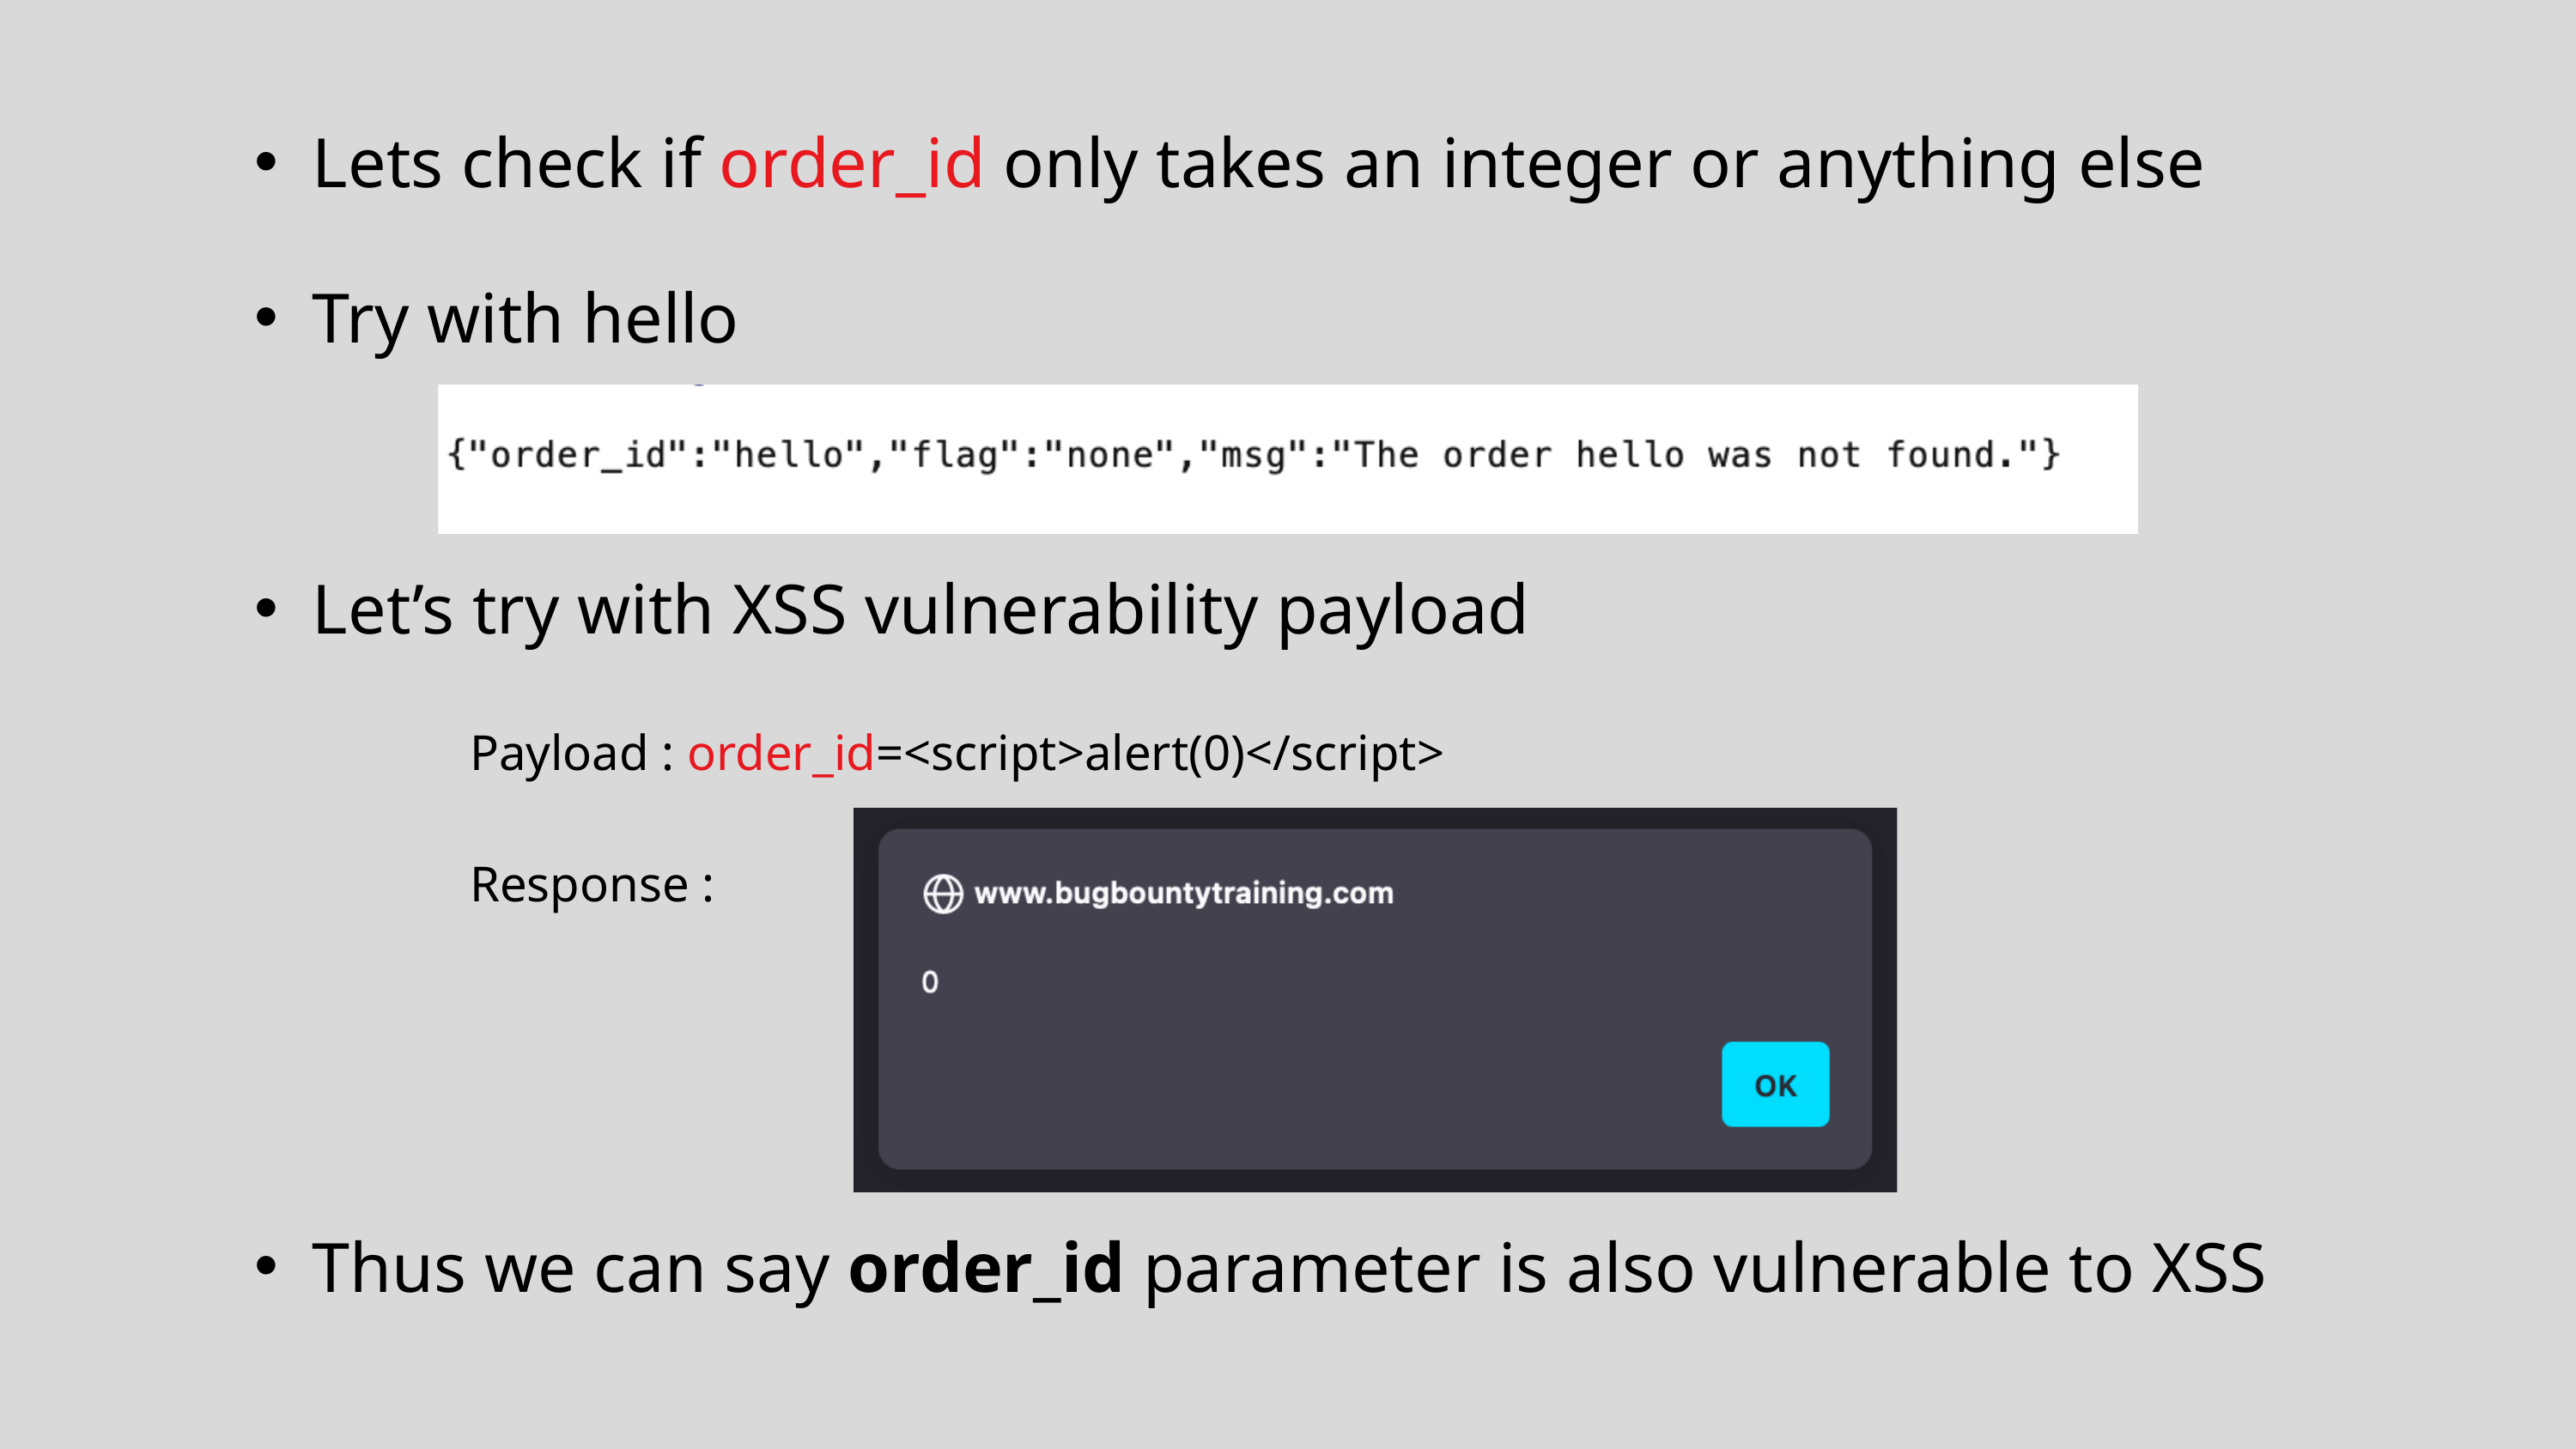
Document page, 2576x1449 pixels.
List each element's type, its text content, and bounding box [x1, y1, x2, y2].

text_box Try with hello [197, 261, 2264, 357]
text_box Response : [470, 843, 733, 912]
text_box [854, 808, 1898, 1192]
text_box Payload : order_id=<script>alert(0)</script> [470, 712, 1479, 780]
text_box Lets check if order_id only takes an integer or anything else [197, 106, 2264, 202]
text_box Thus we can say order_id parameter is also vulnerable to XSS [197, 1210, 2343, 1306]
text_box [437, 385, 2139, 534]
text_box Let’s try with XSS vulnerability payload [197, 552, 2264, 648]
